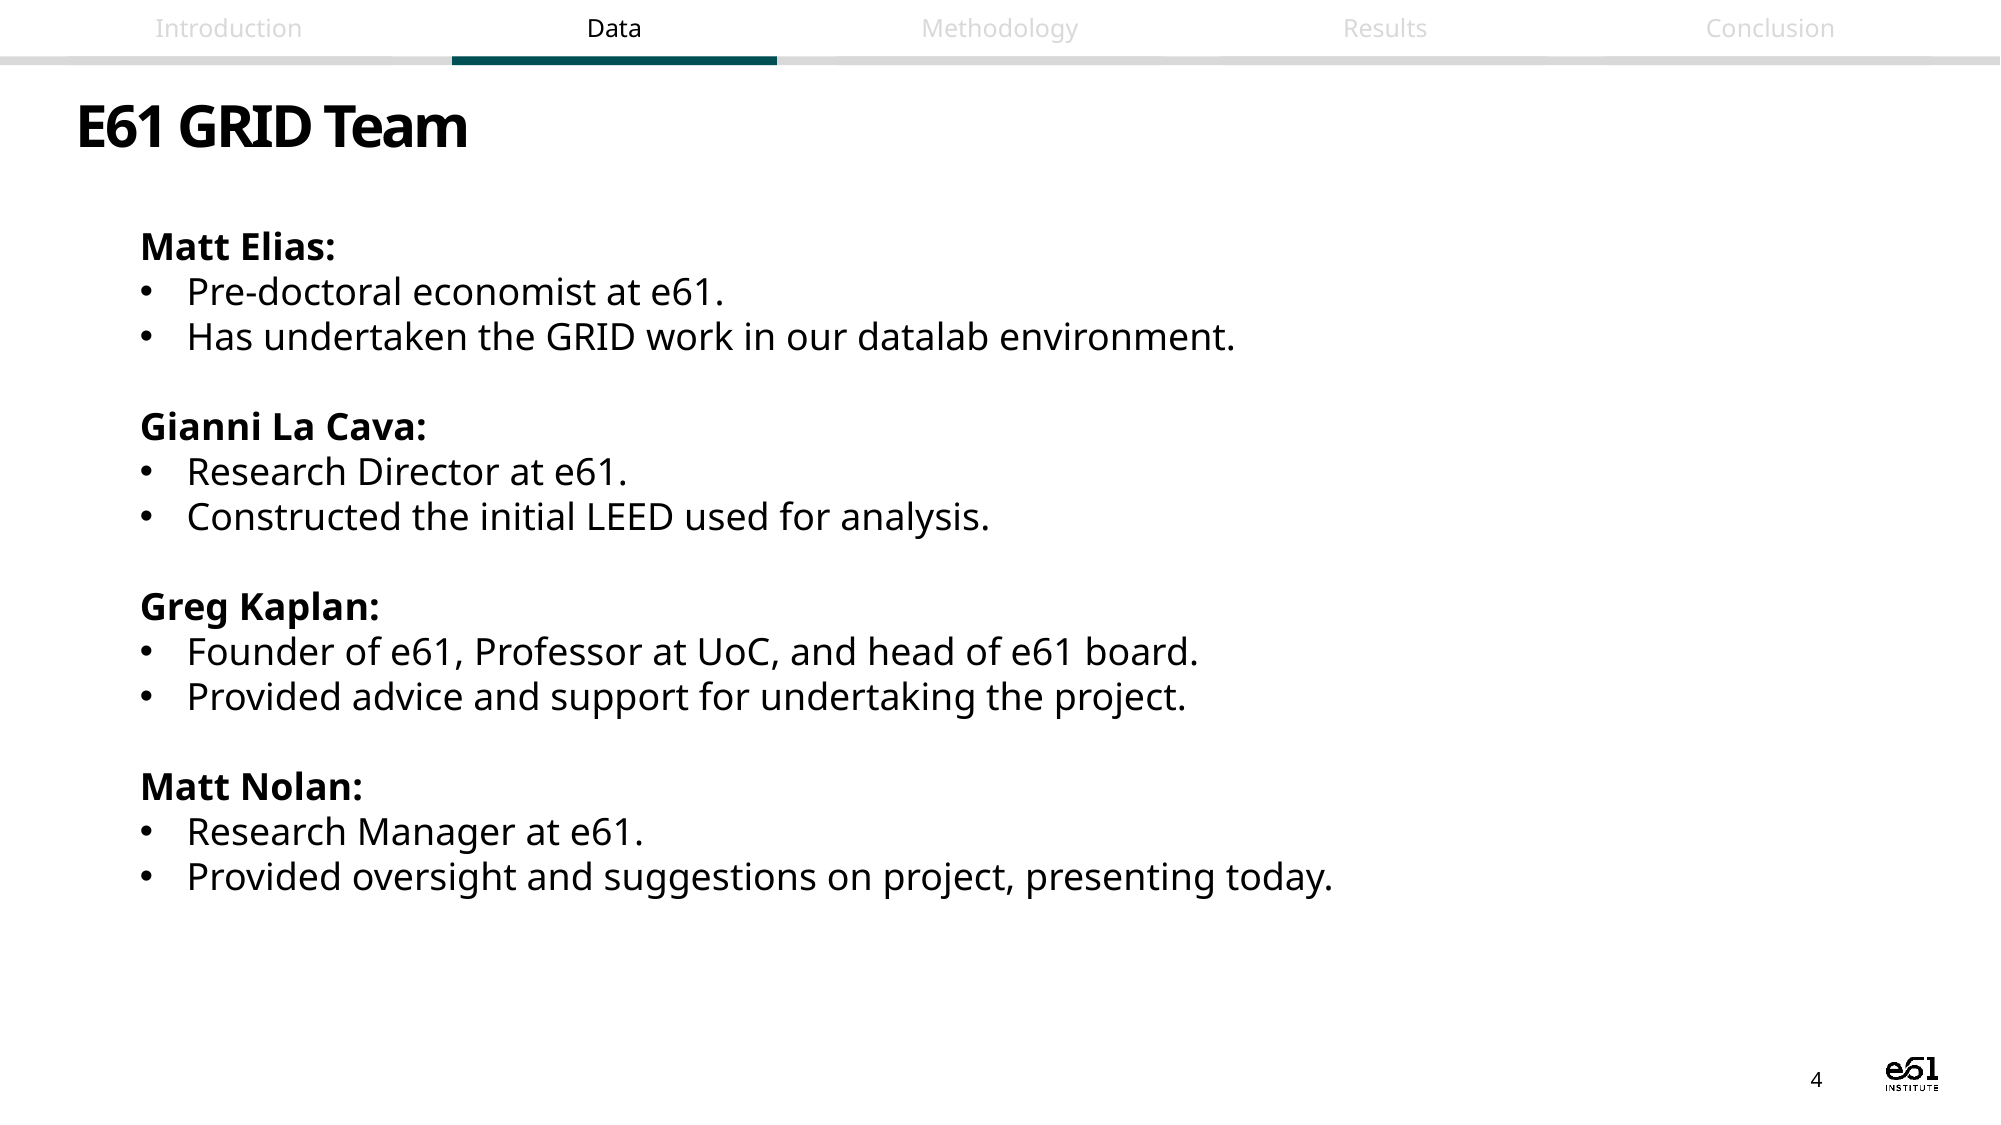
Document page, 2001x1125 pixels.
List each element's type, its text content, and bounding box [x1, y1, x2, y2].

text_box Matt Elias: Pre-doctoral economist at e61. Has undertaken the GRID work in our datalab environment. Gianni La Cava: Research Director at e61. Constructed the initial LEED used for analysis. Greg Kaplan: Founder of e61, Professor at UoC, and head of e61 board. Provided advice and support for undertaking the project. Matt Nolan: Research Manager at e61. Provided oversight and suggestions on project, presenting today. [125, 215, 1687, 906]
slide_number 4 [1795, 1050, 1888, 1095]
picture [1883, 1048, 1941, 1096]
title E61 GRID Team [60, 95, 1941, 211]
